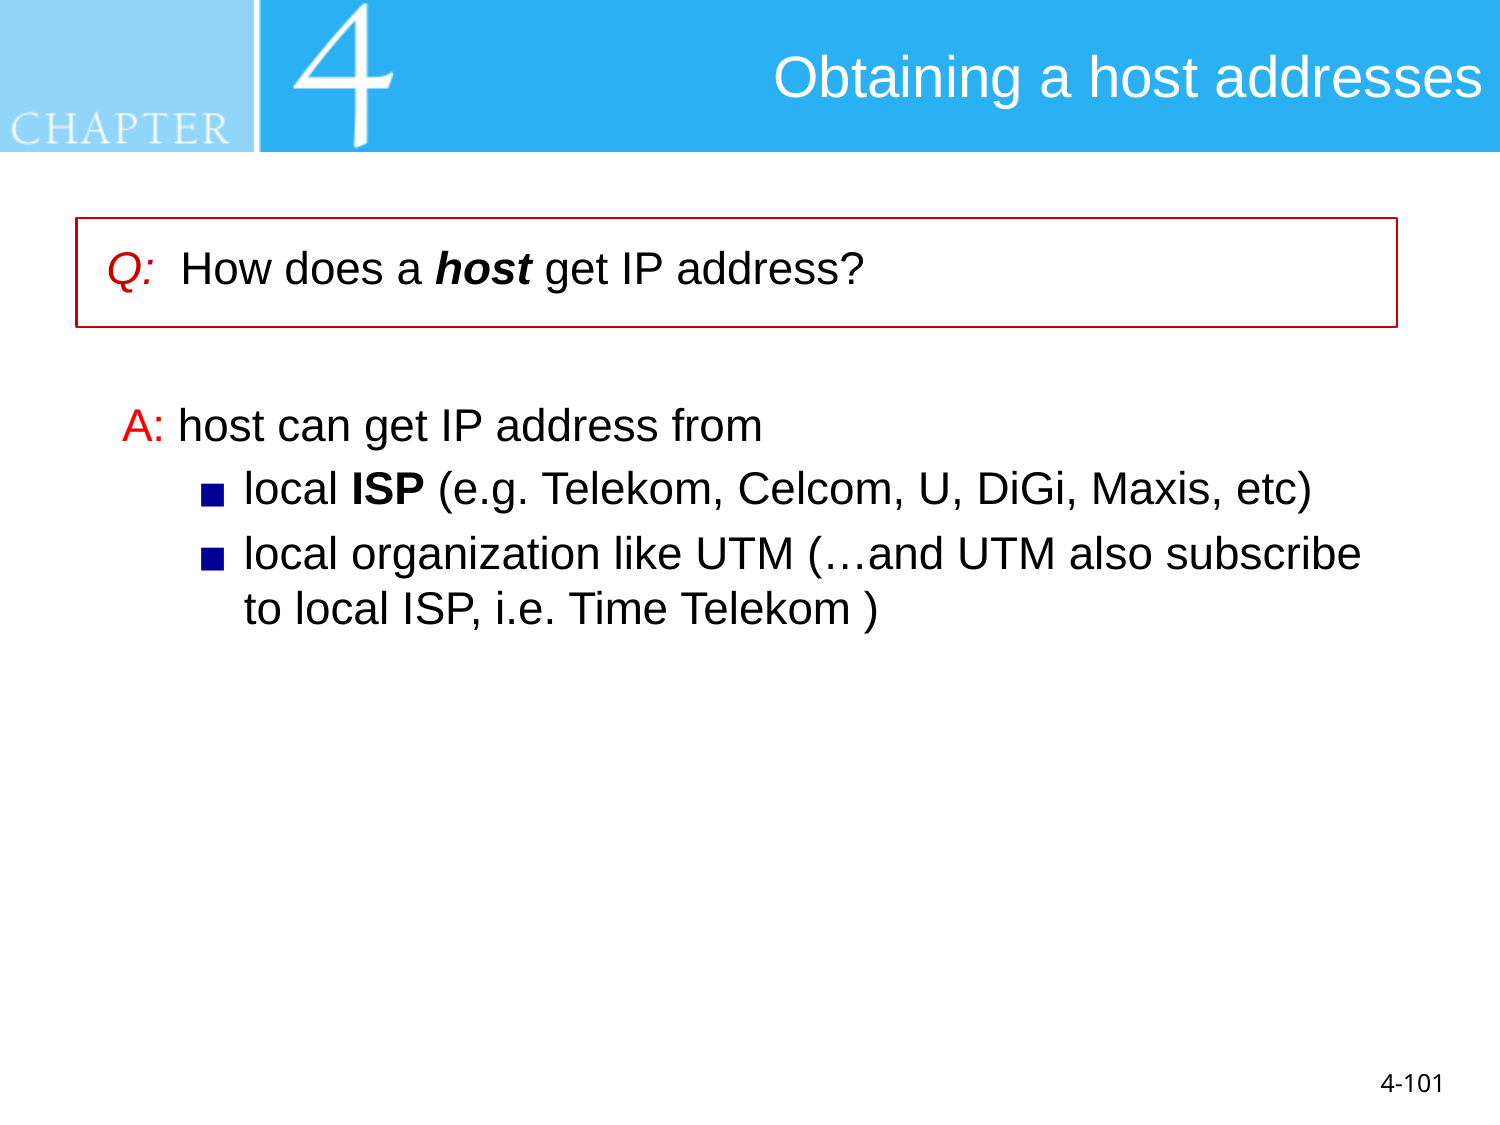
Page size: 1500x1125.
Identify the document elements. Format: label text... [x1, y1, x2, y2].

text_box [0, 0, 1500, 153]
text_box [76, 217, 1398, 327]
text_box A: host can get IP address from local ISP (e.g. Telekom, Celcom, U, DiGi, Maxis, etc) local organization like UTM (…and UTM also subscribe to local ISP, i.e. Time Telekom ) [107, 387, 1402, 691]
slide_number 4-101 [1365, 1059, 1477, 1106]
